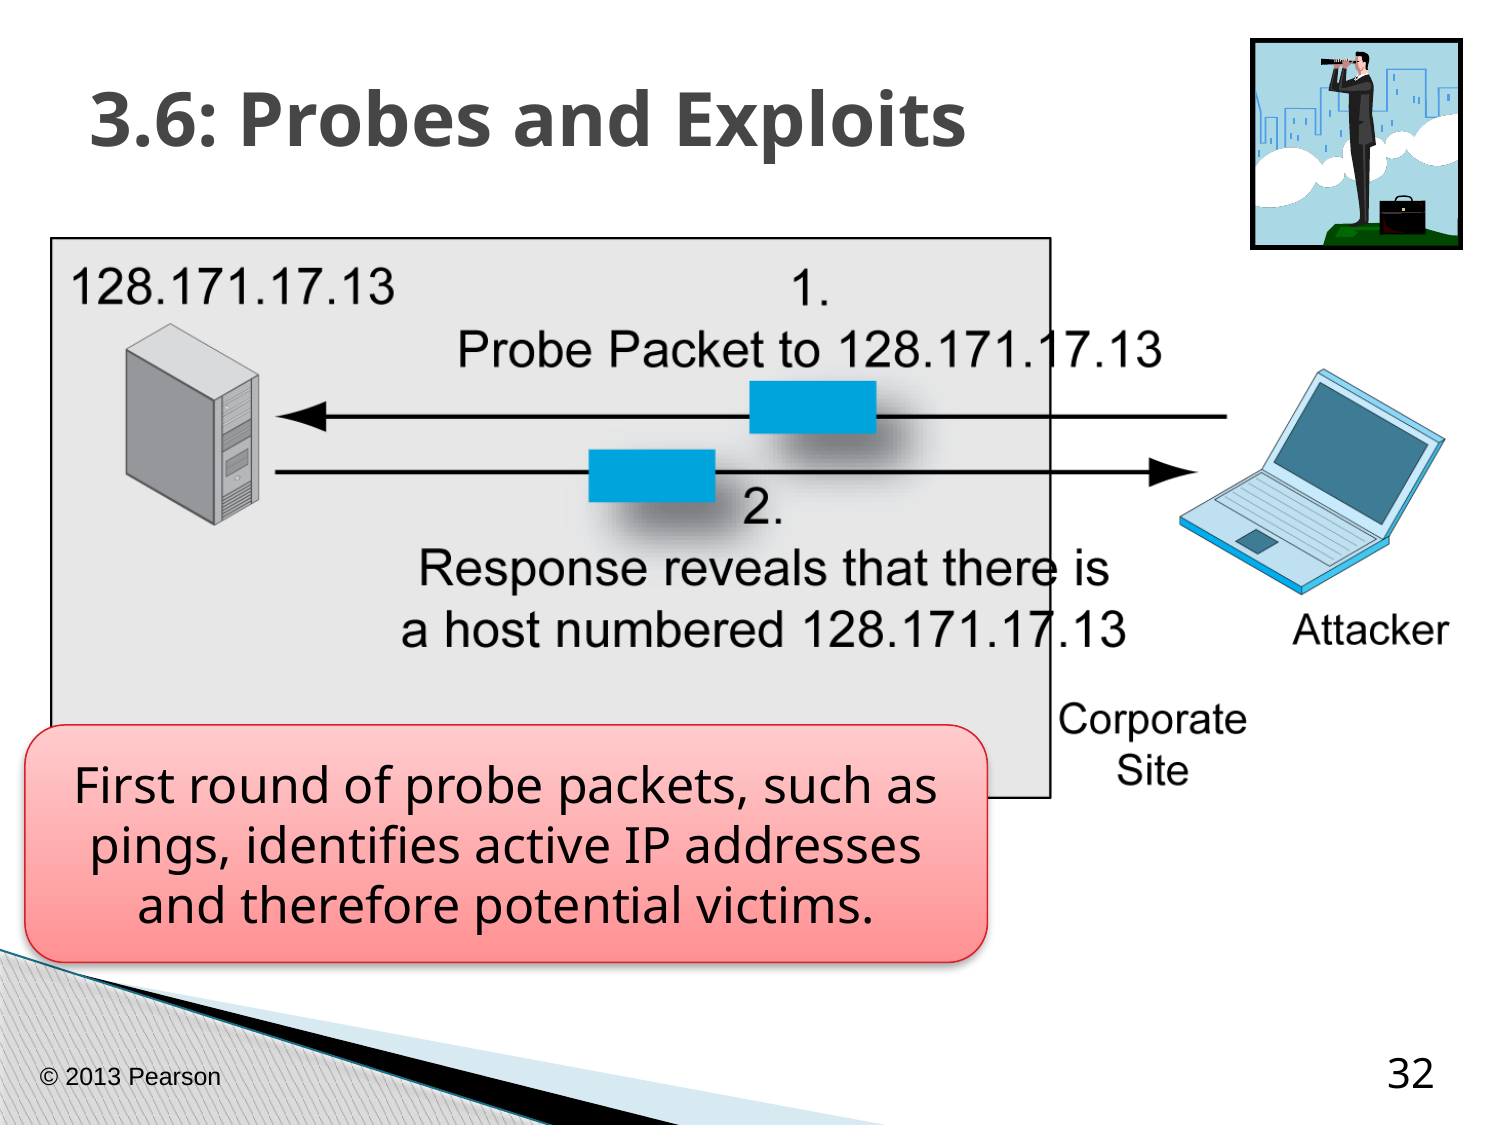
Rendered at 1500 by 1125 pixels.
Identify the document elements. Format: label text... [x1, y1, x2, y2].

slide_number 32 [1325, 1051, 1450, 1112]
footer © 2013 Pearson [24, 1050, 238, 1098]
picture [1249, 37, 1464, 251]
title 3.6: Probes and Exploits [75, 45, 1243, 188]
text_box First round of probe packets, such as pings, identifies active IP addresses and therefore potential victims. [24, 730, 989, 964]
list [49, 237, 1451, 799]
